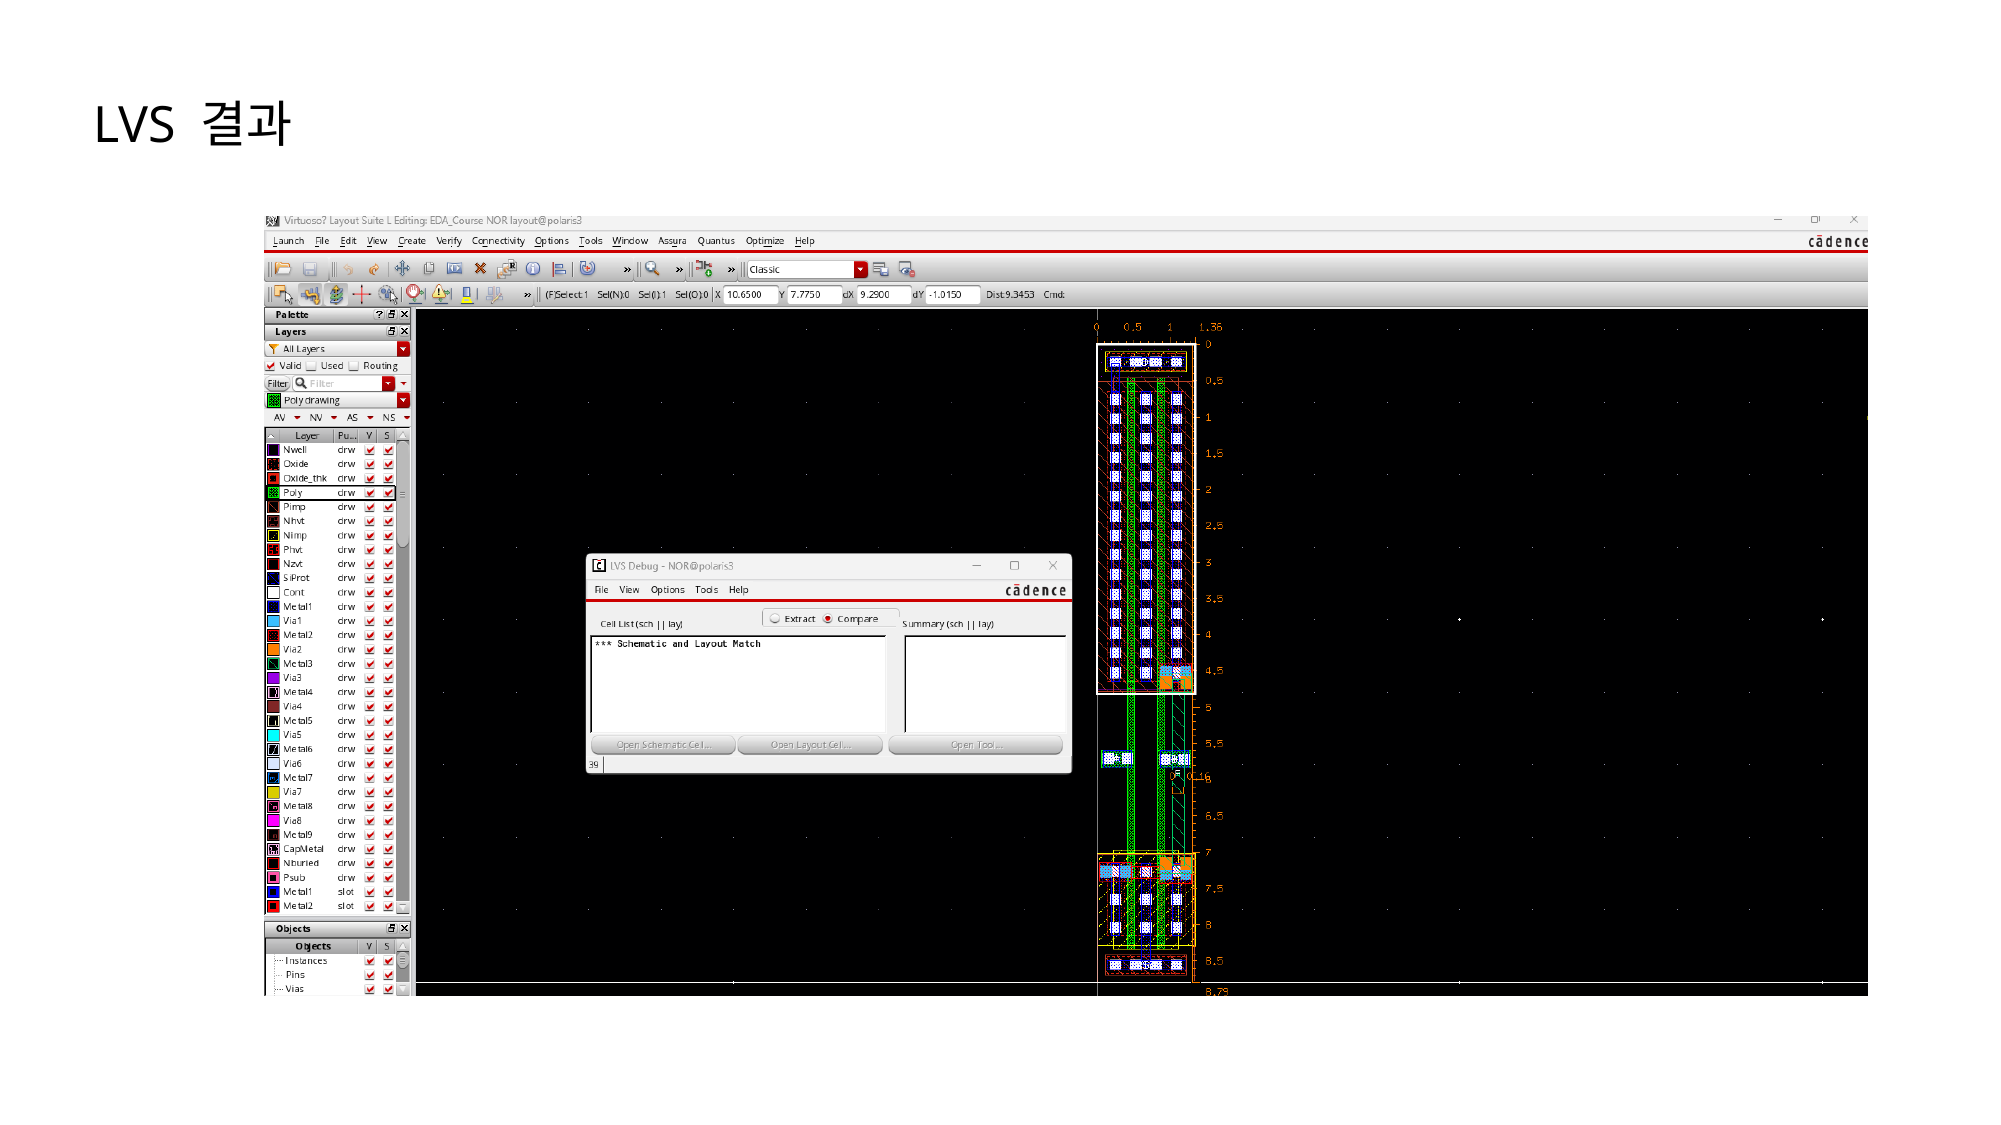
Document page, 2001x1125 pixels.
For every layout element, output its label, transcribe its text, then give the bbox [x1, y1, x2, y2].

picture [264, 216, 1868, 996]
text_box LVS 결과 [78, 85, 745, 161]
